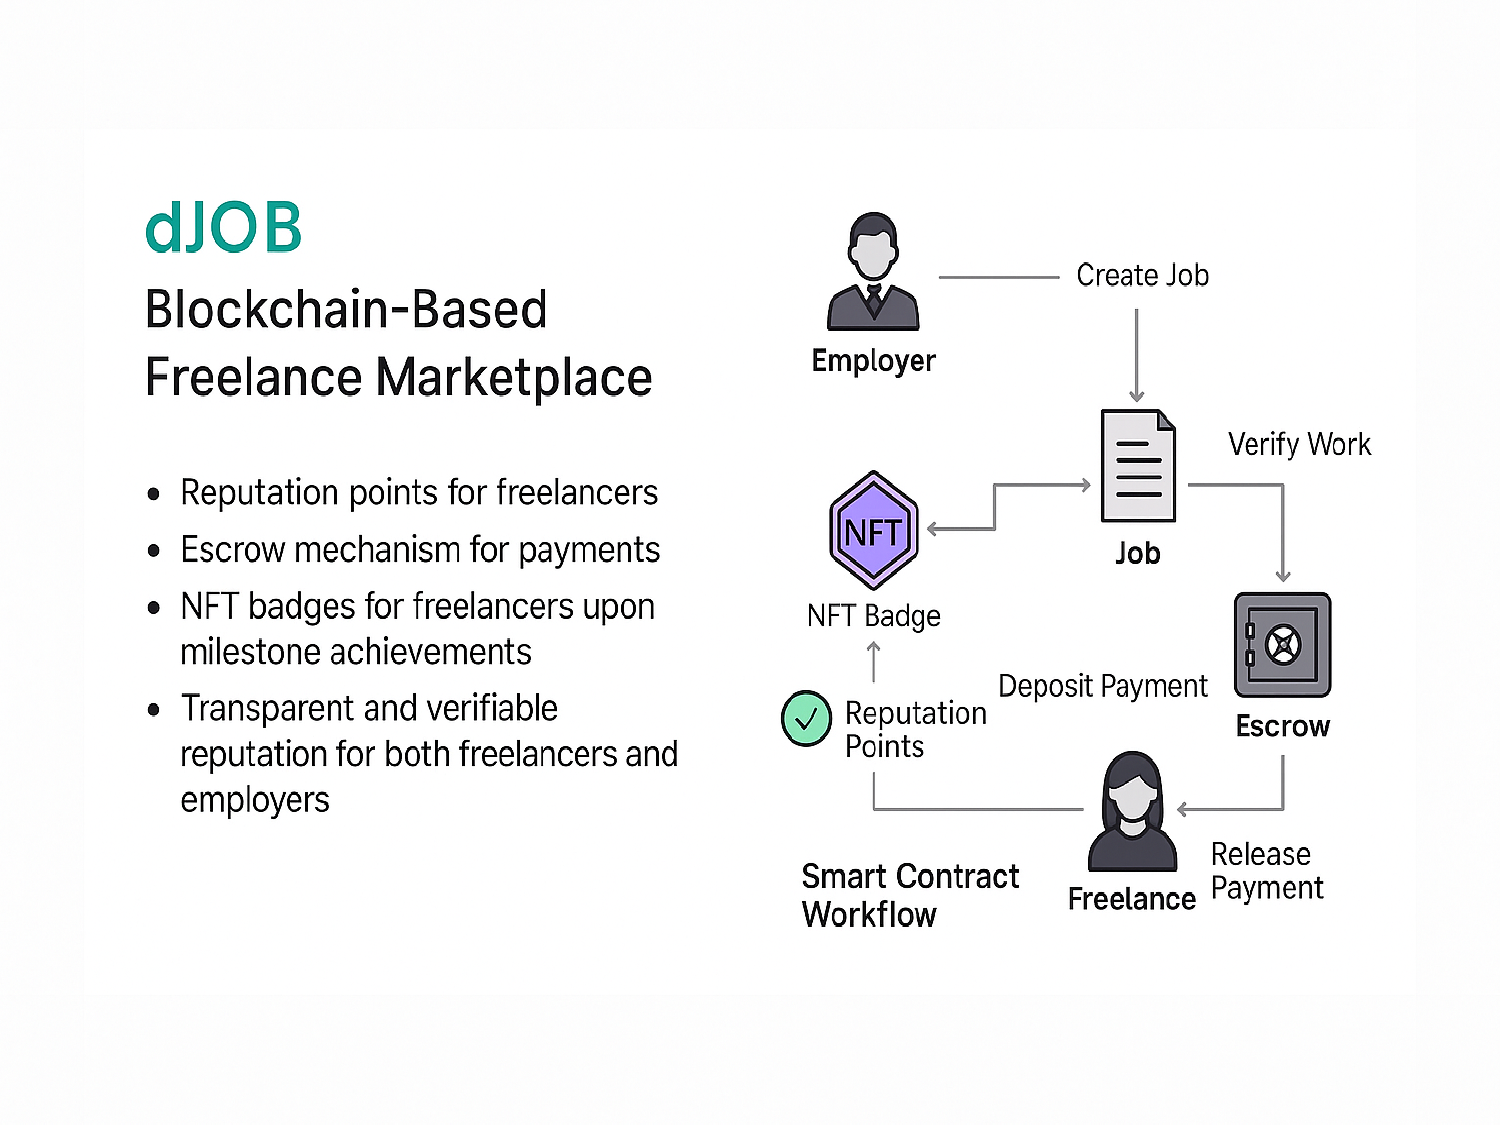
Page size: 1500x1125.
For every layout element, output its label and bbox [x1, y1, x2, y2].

list [0, 0, 1500, 1125]
